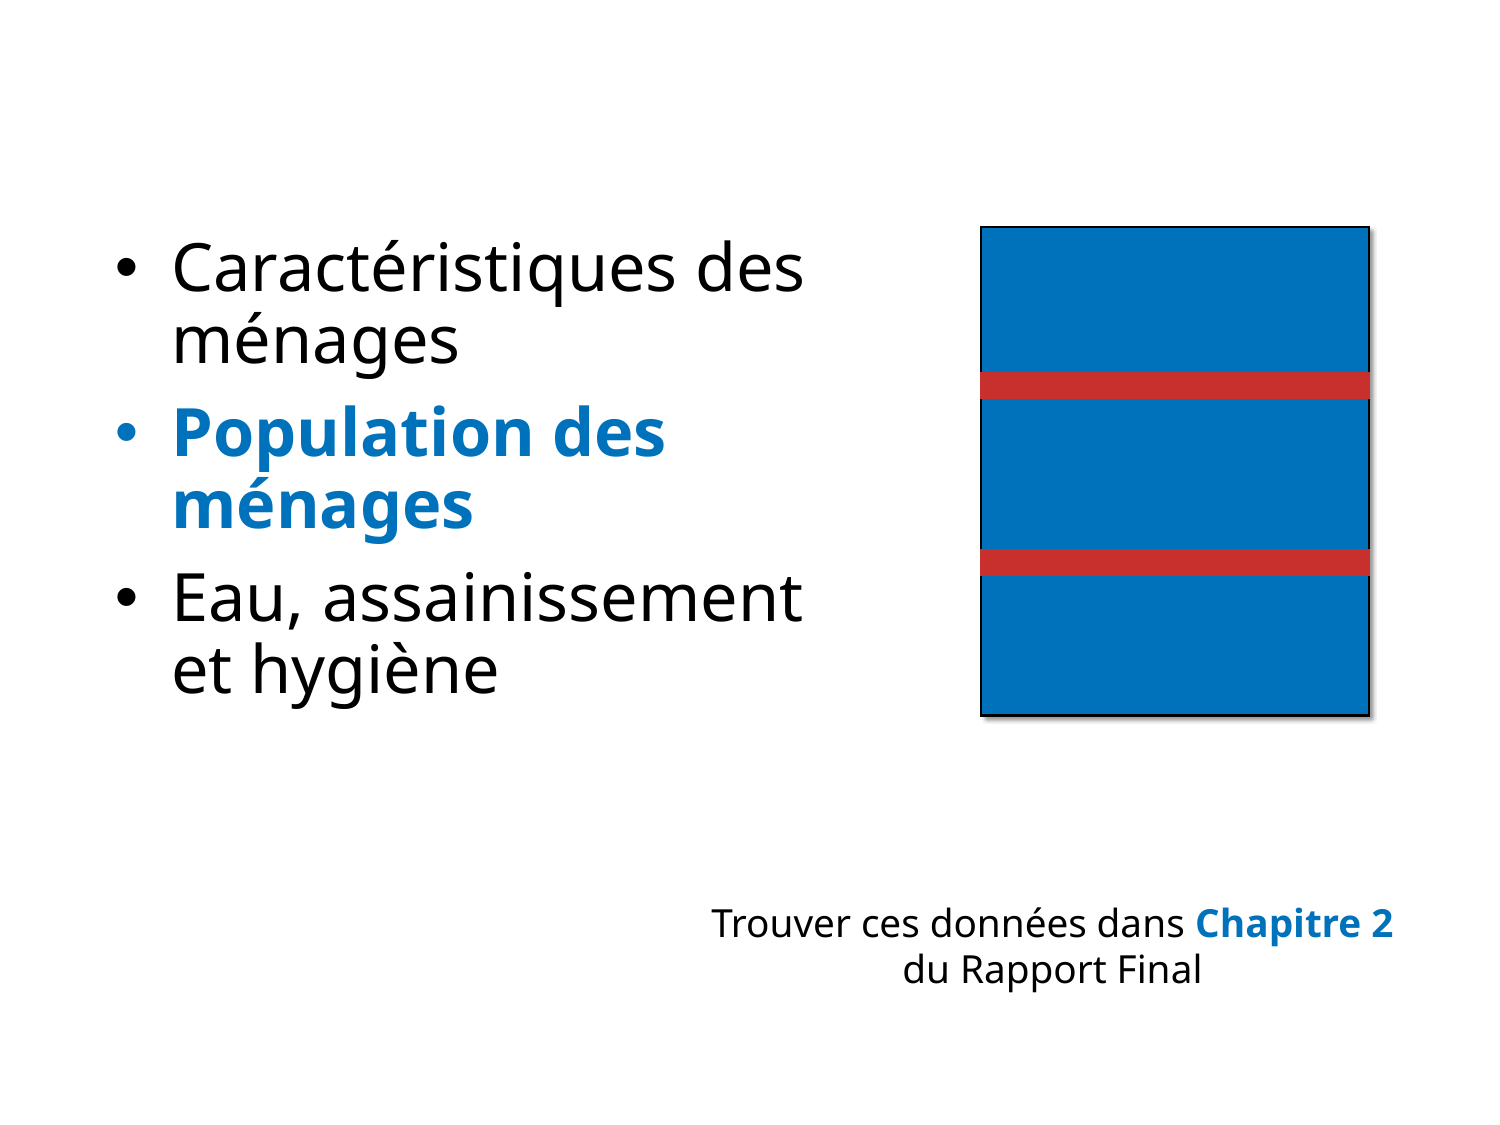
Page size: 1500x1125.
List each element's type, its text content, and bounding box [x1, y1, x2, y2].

text_box Trouver ces données dans Chapitre 2 du Rapport Final [696, 867, 1410, 1023]
subtitle Caractéristiques des ménages Population des ménages Eau, assainissement et hygiène [99, 226, 854, 811]
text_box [981, 226, 1369, 716]
